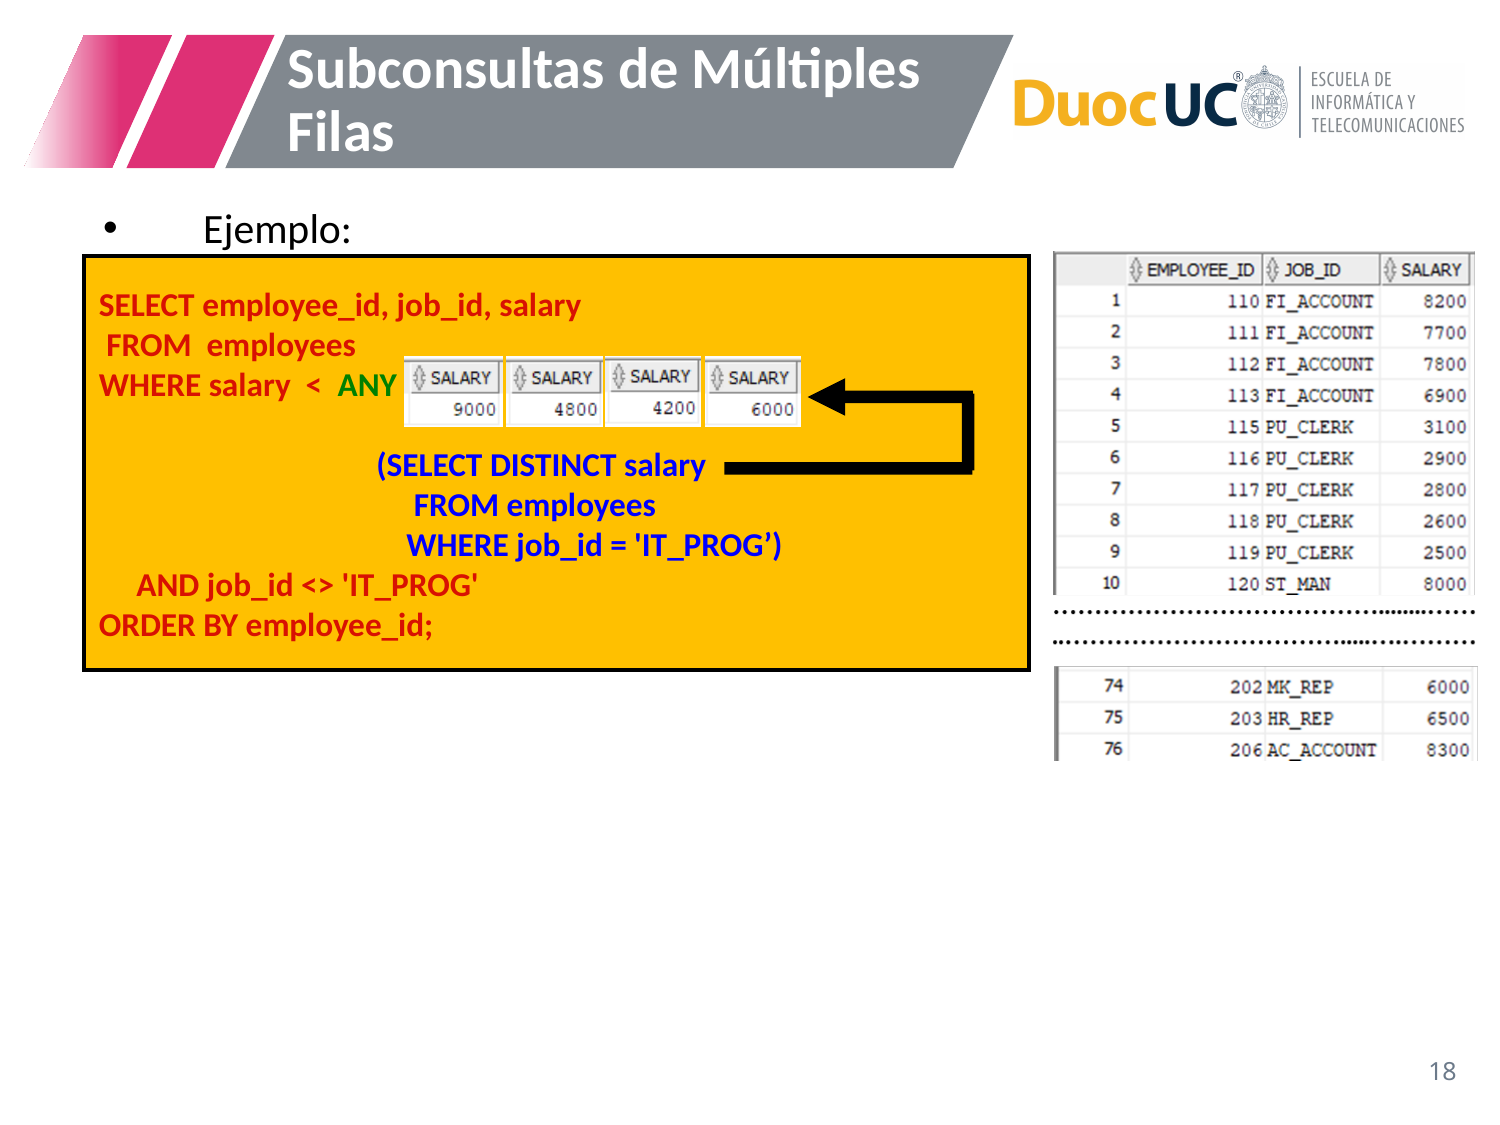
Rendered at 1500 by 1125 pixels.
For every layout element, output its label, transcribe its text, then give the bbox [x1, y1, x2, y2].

text_box Ejemplo: [88, 204, 1400, 272]
title Subconsultas de Múltiples Filas [272, 34, 1042, 169]
picture [1042, 63, 1465, 140]
text_box SELECT employee_id, job_id, salary FROM employees WHERE salary < ANY (SELECT DISTINCT salary FROM employees WHERE job_id = 'IT_PROG’) AND job_id <> 'IT_PROG' ORDER BY employee_id; [84, 256, 1030, 670]
picture [604, 356, 701, 428]
picture [506, 356, 603, 428]
picture [404, 356, 504, 428]
picture [704, 356, 801, 428]
text_box [807, 390, 968, 404]
picture [1036, 251, 1500, 761]
